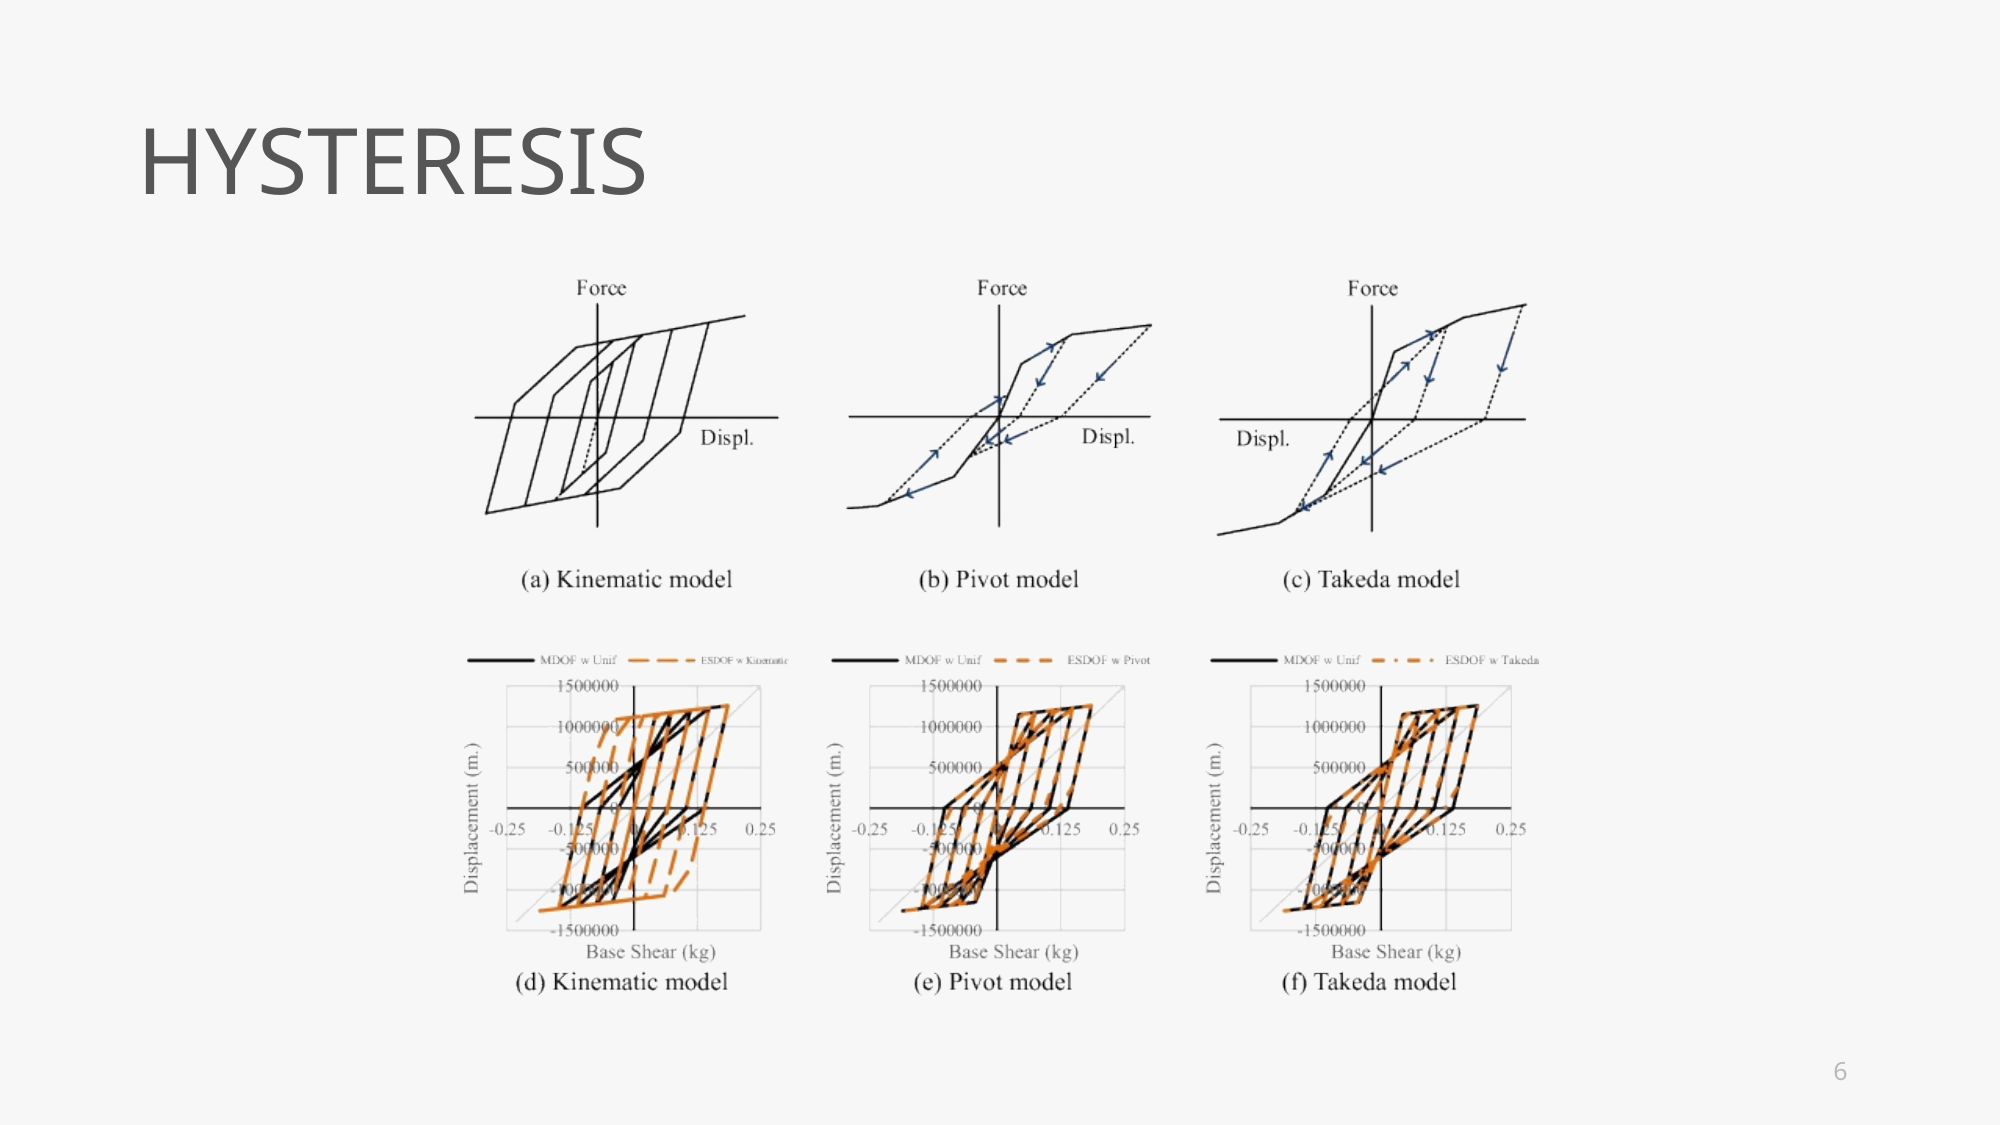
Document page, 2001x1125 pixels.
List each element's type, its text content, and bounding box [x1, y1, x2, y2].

slide_number 6 [1412, 1042, 1863, 1103]
list HYSTERESIS [137, 108, 873, 224]
picture [461, 267, 1539, 998]
